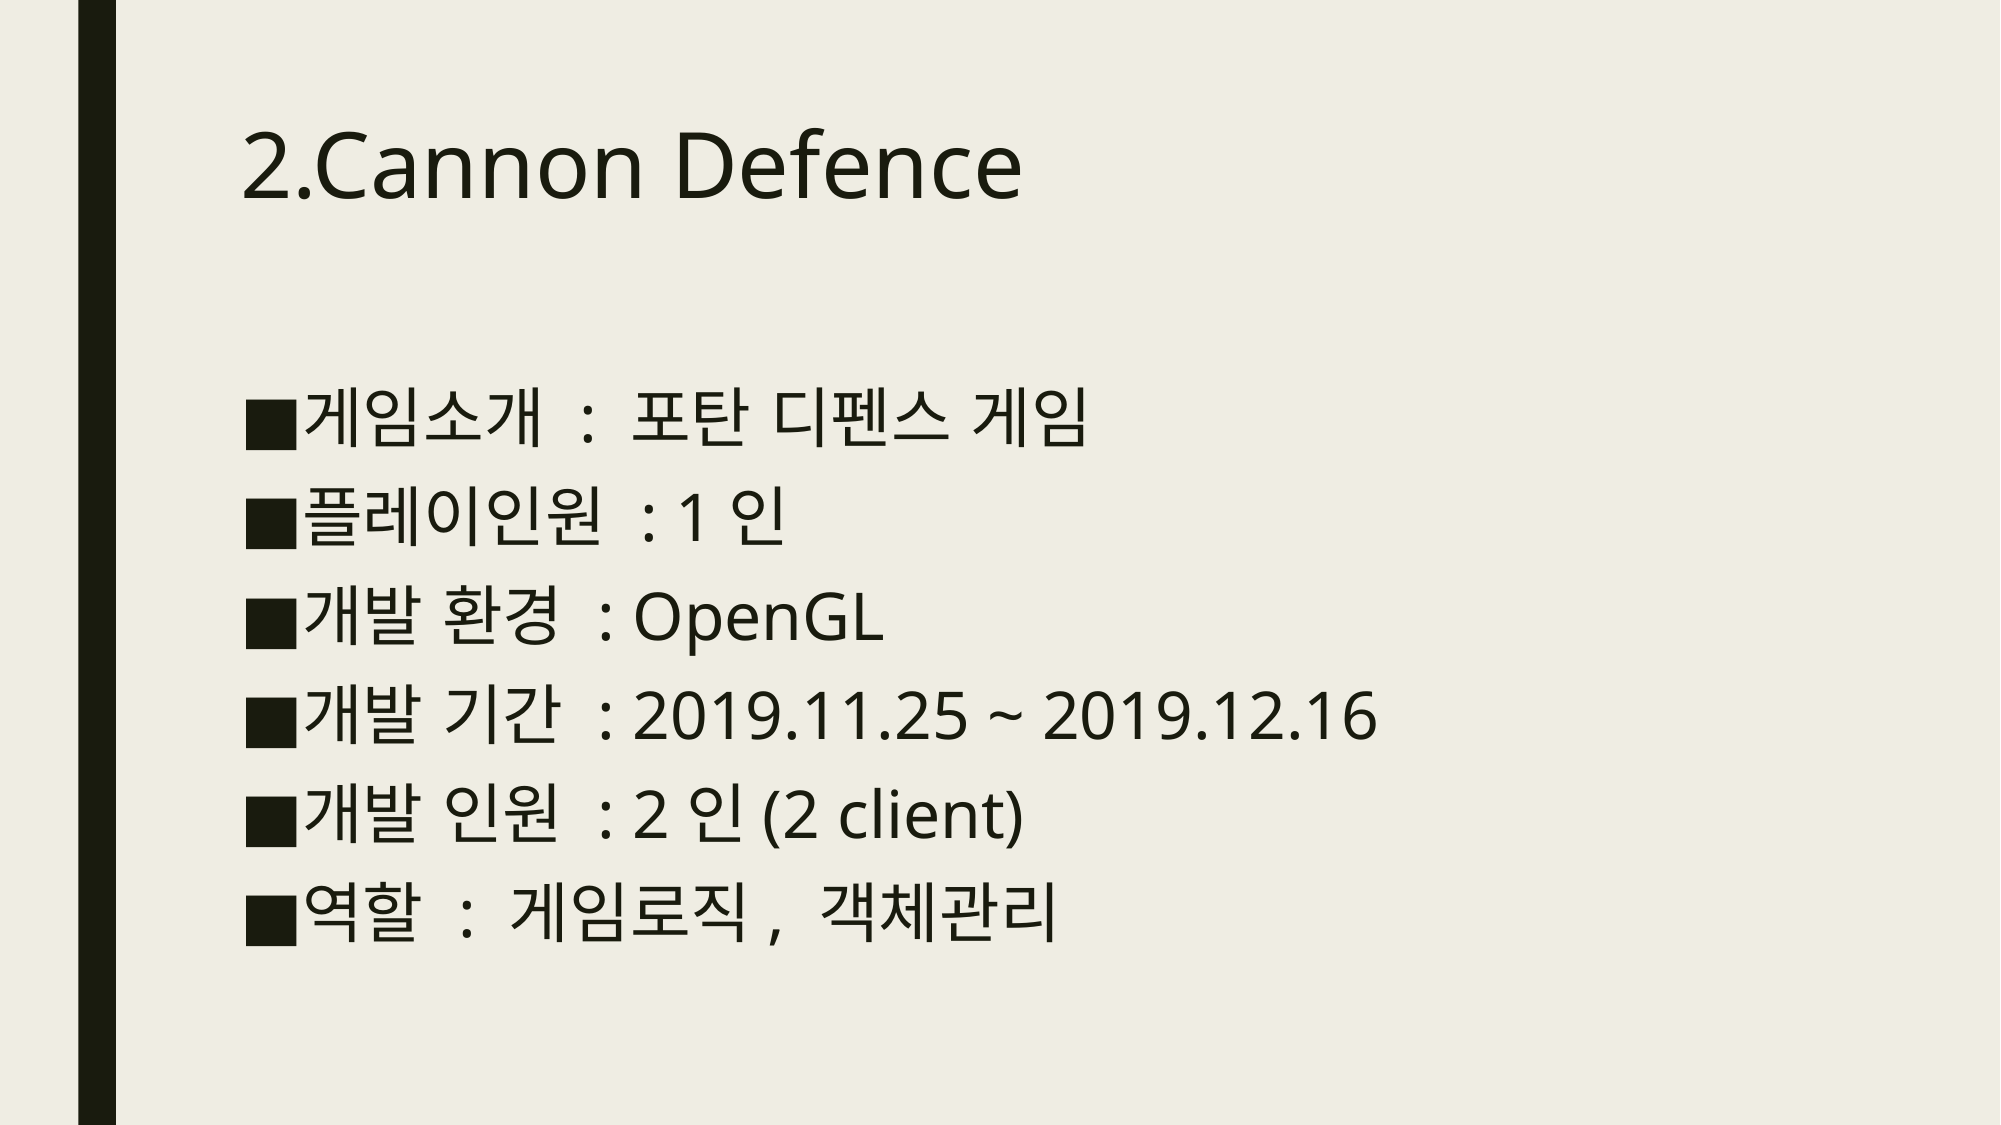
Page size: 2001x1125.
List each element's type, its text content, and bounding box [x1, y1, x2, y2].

title 2.Cannon Defence [225, 112, 1800, 357]
list 게임소개 : 포탄 디펜스 게임 플레이인원 : 1인 개발 환경 : OpenGL 개발 기간 : 2019.11.25 ~ 2019.12.16 개발 인원 : 2인(2 client) 역할 : 게임로직, 객체관리 [225, 375, 1800, 963]
